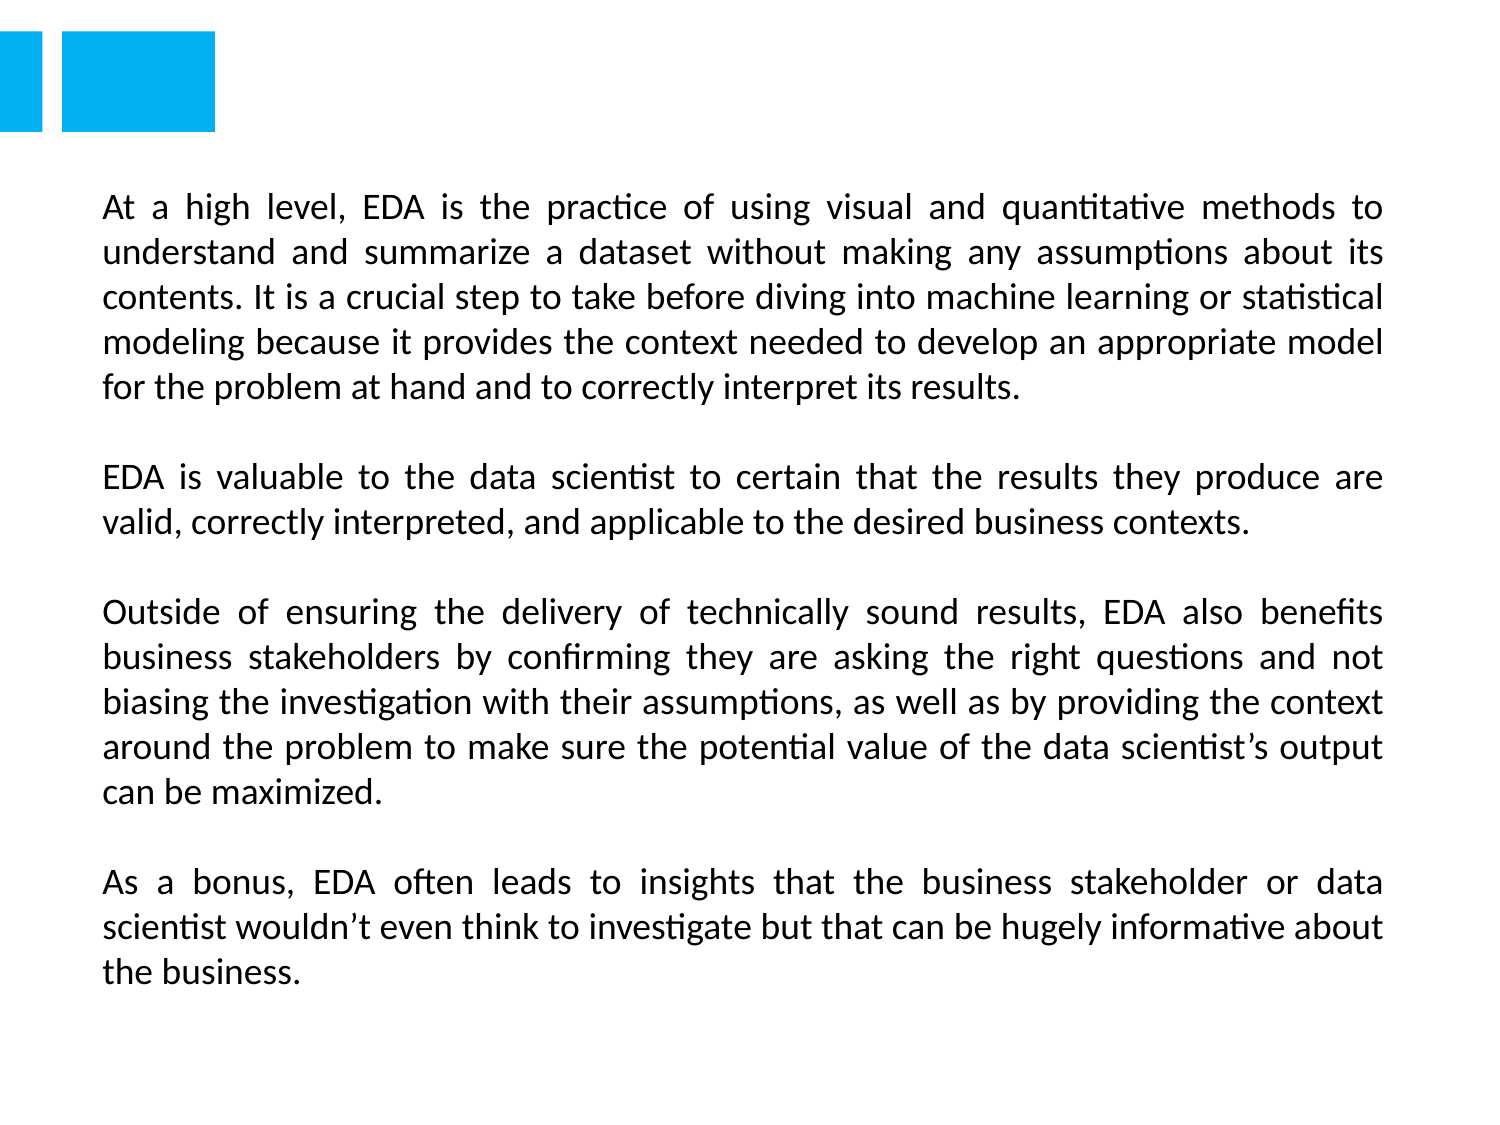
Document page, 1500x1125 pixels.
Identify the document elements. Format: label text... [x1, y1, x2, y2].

text_box At a high level, EDA is the practice of using visual and quantitative methods to understand and summarize a dataset without making any assumptions about its contents. It is a crucial step to take before diving into machine learning or statistical modeling because it provides the context needed to develop an appropriate model for the problem at hand and to correctly interpret its results. EDA is valuable to the data scientist to certain that the results they produce are valid, correctly interpreted, and applicable to the desired business contexts. Outside of ensuring the delivery of technically sound results, EDA also benefits business stakeholders by confirming they are asking the right questions and not biasing the investigation with their assumptions, as well as by providing the context around the problem to make sure the potential value of the data scientist’s output can be maximized. As a bonus, EDA often leads to insights that the business stakeholder or data scientist wouldn’t even think to investigate but that can be hugely informative about the business. [87, 174, 1400, 1000]
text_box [0, 31, 216, 133]
